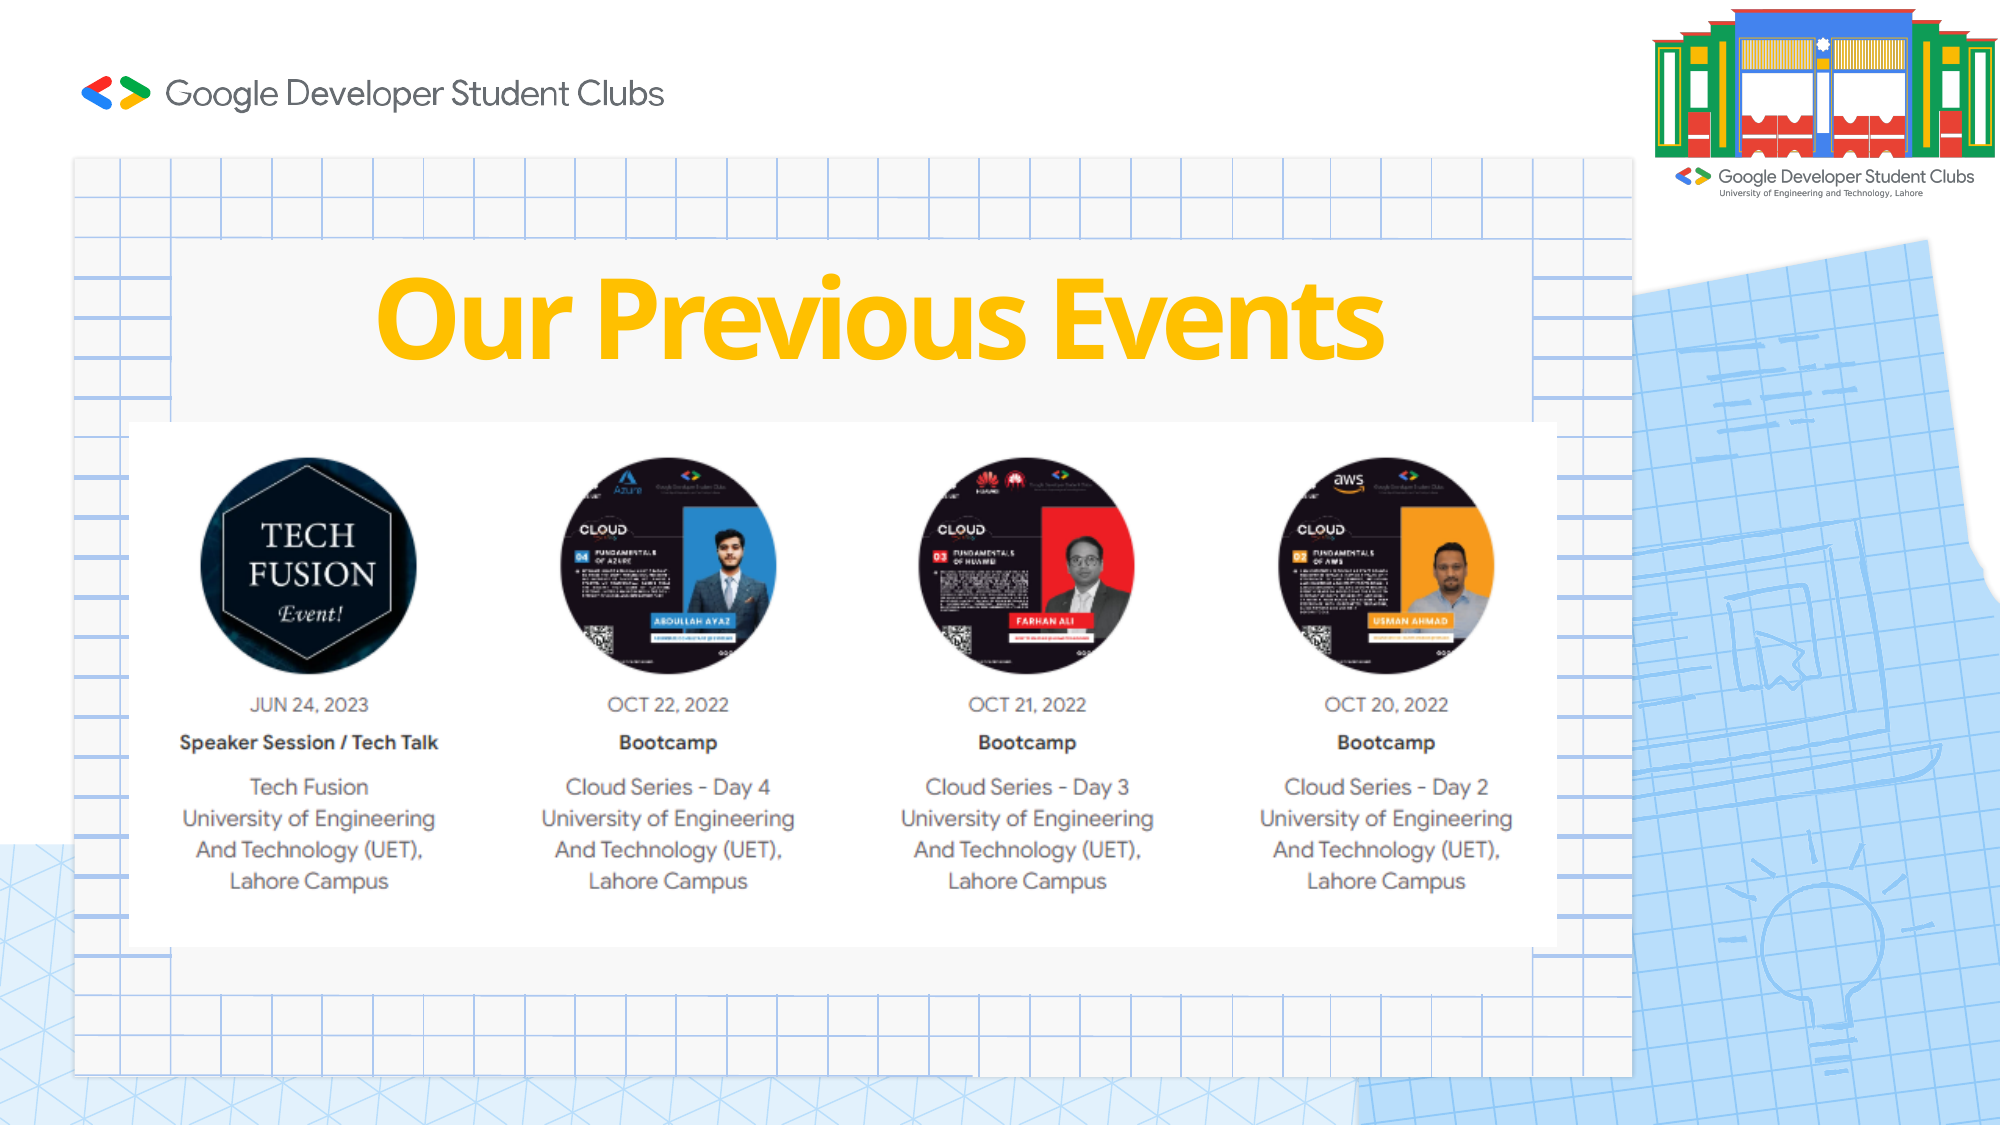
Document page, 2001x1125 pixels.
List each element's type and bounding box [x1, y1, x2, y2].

picture [1646, 0, 2000, 151]
text_box [451, 79, 569, 106]
picture [129, 422, 1557, 947]
text_box [288, 79, 444, 113]
text_box [577, 79, 664, 106]
text_box [81, 75, 113, 110]
text_box [0, 151, 2000, 1125]
text_box [119, 75, 151, 110]
text_box [165, 79, 278, 114]
